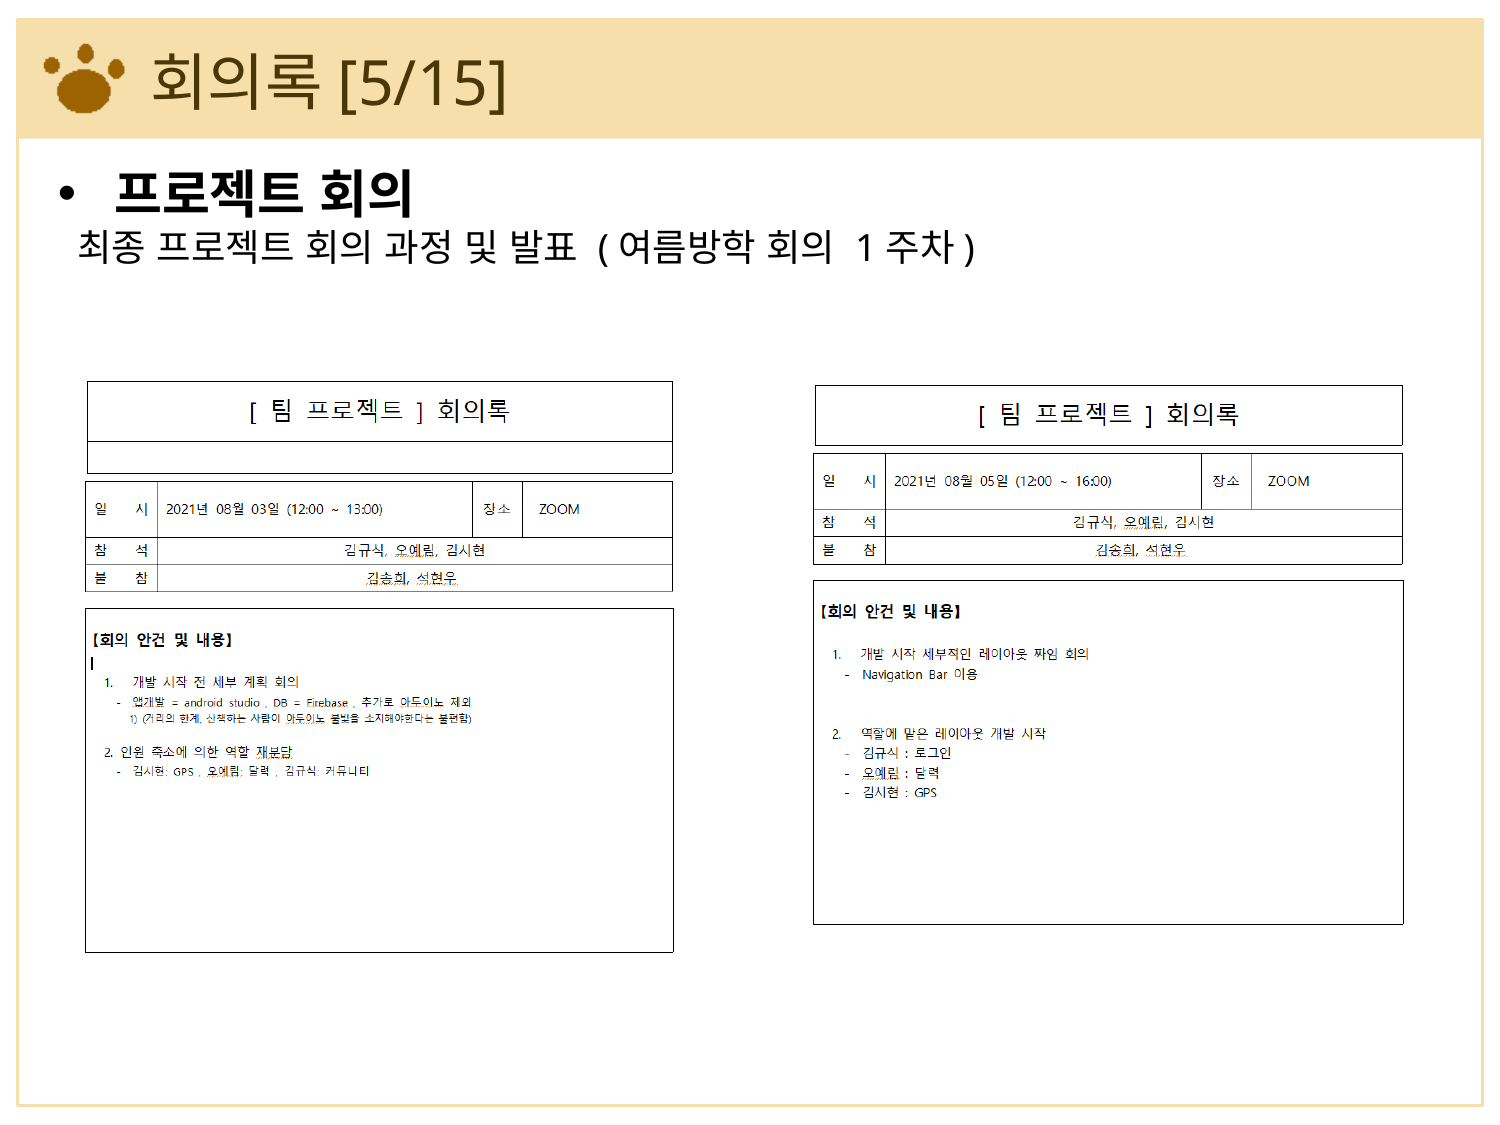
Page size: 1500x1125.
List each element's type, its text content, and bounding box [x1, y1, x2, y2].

picture [813, 383, 1405, 928]
text_box 회의록[5/15] [135, 35, 1276, 126]
text_box 프로젝트 회의 최종 프로젝트 회의 과정 및 발표 (여름방학 회의 1주차) [43, 154, 1459, 367]
text_box [19, 166, 1485, 1094]
picture [84, 381, 677, 954]
picture [42, 42, 128, 115]
text_box [16, 18, 1484, 1107]
